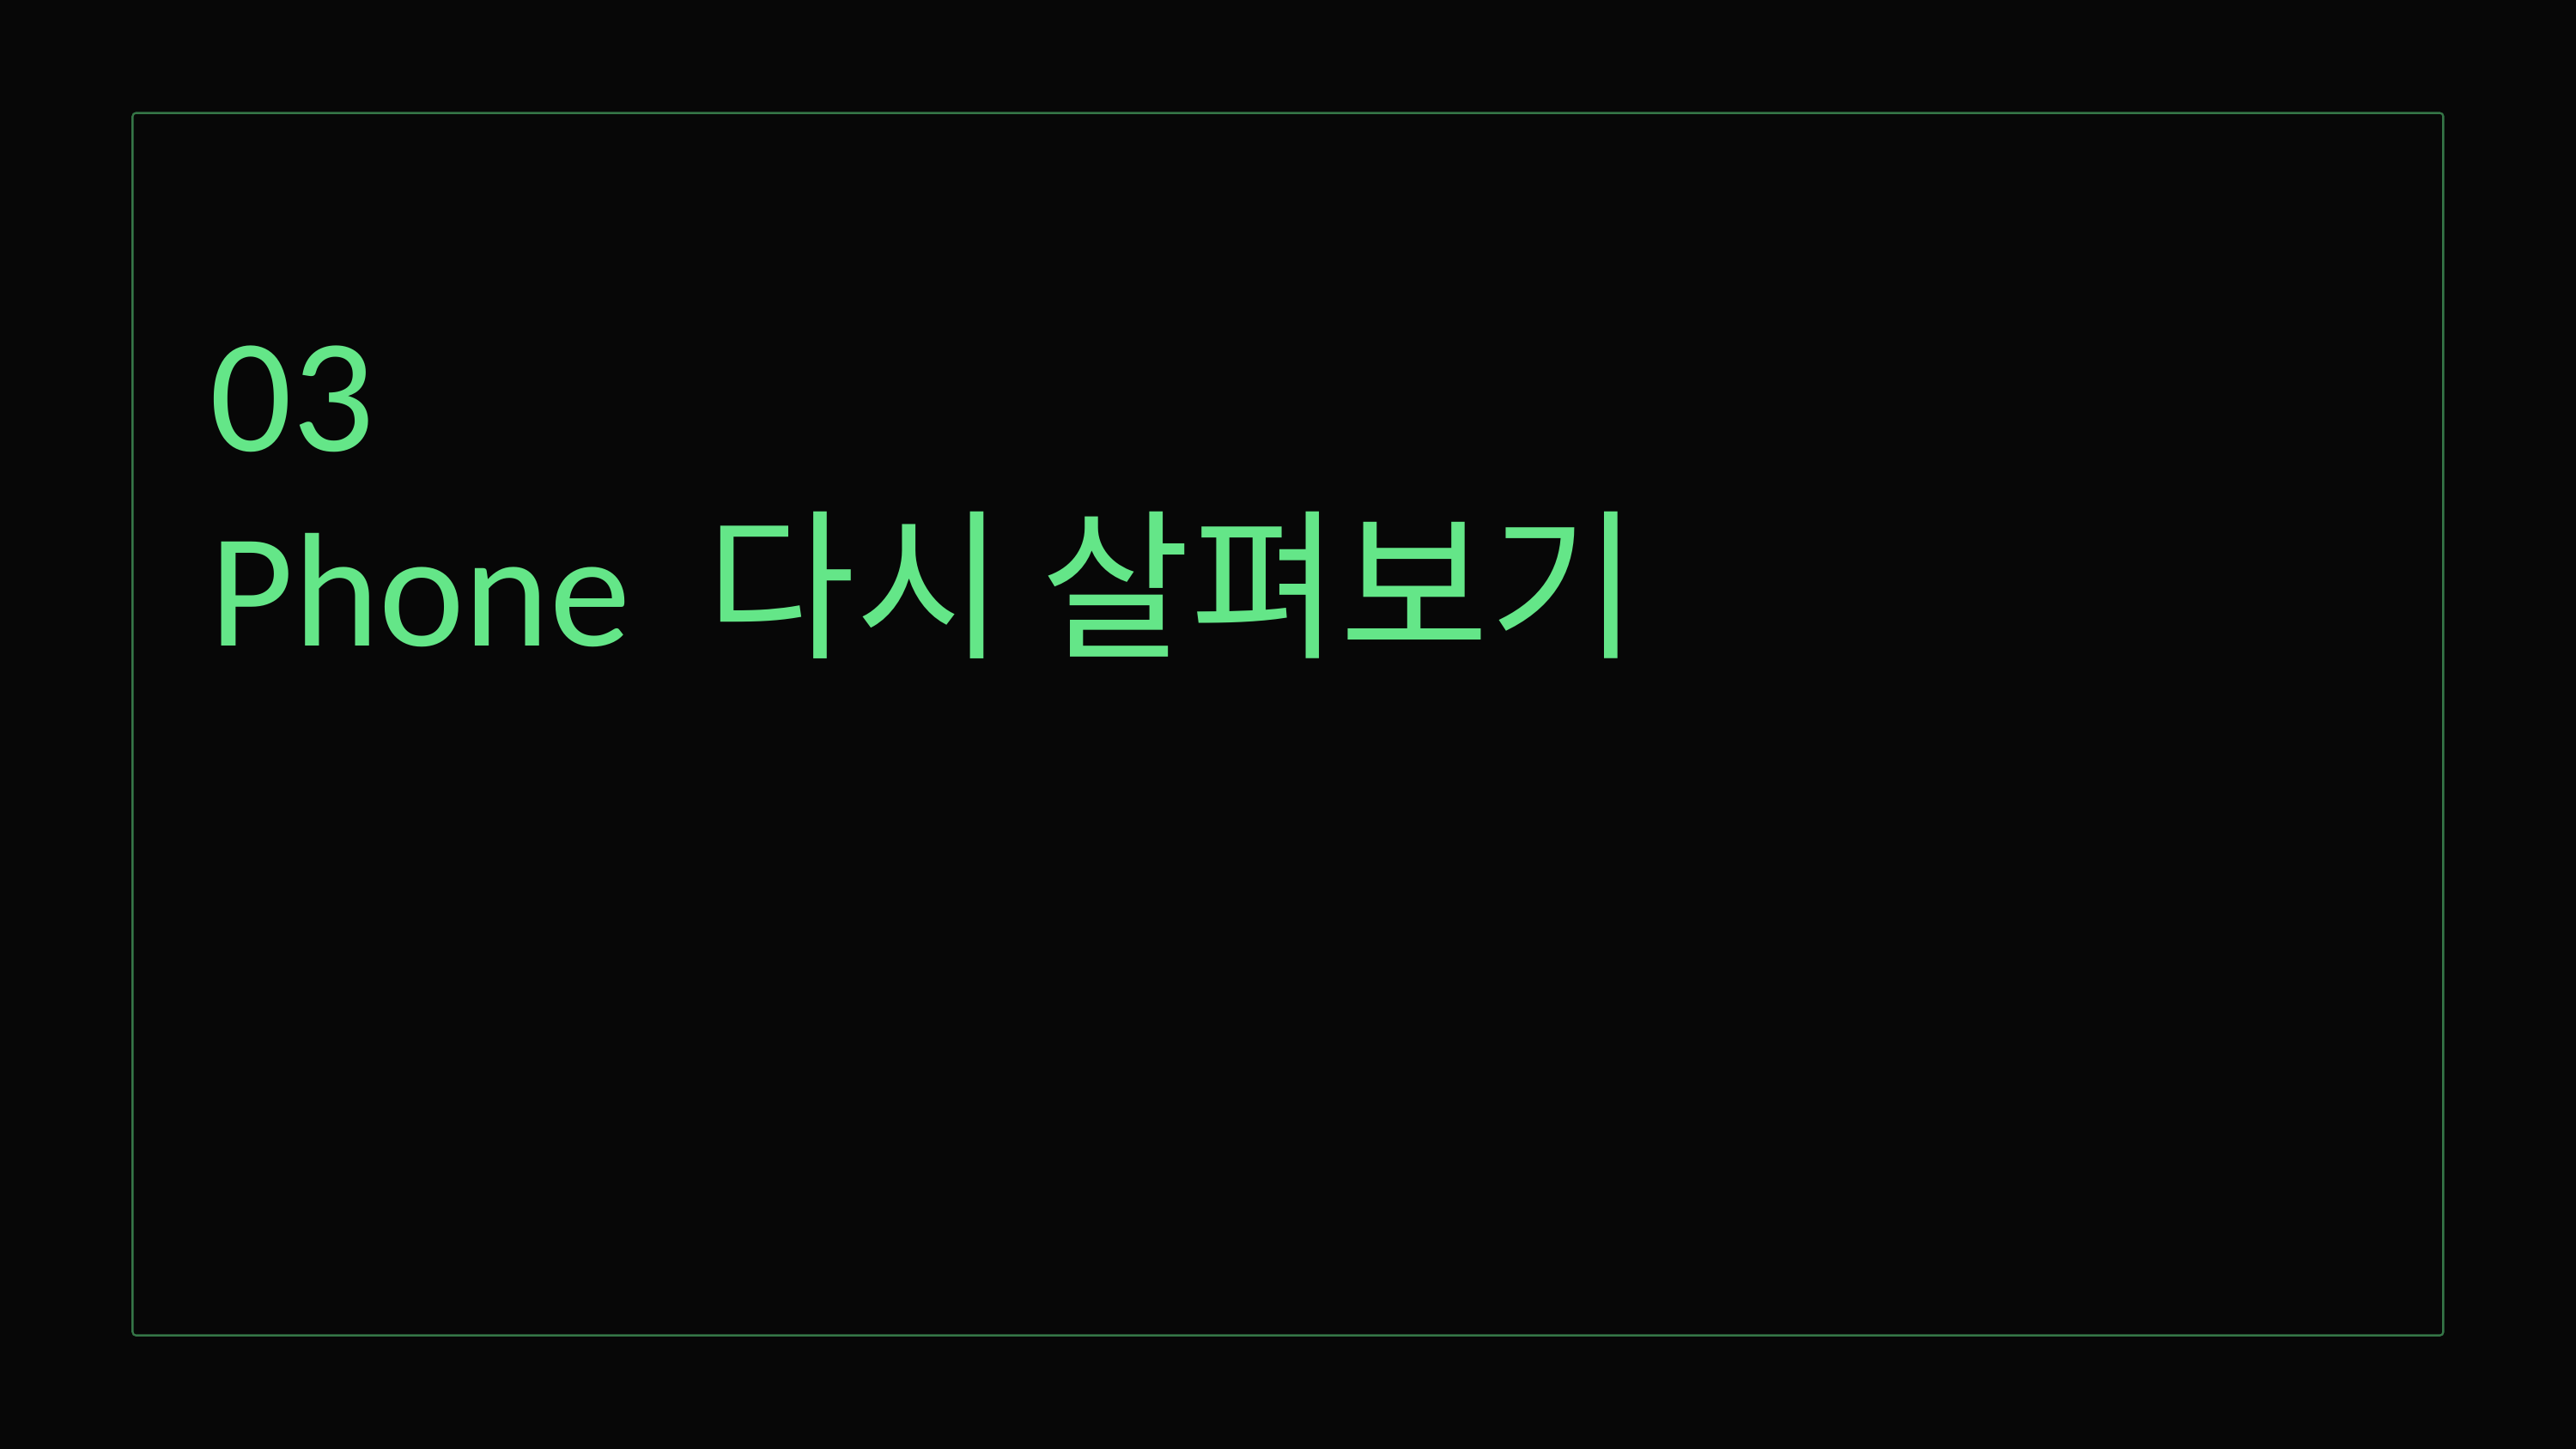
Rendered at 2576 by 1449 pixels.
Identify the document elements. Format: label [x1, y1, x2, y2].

text_box [131, 112, 2445, 1337]
